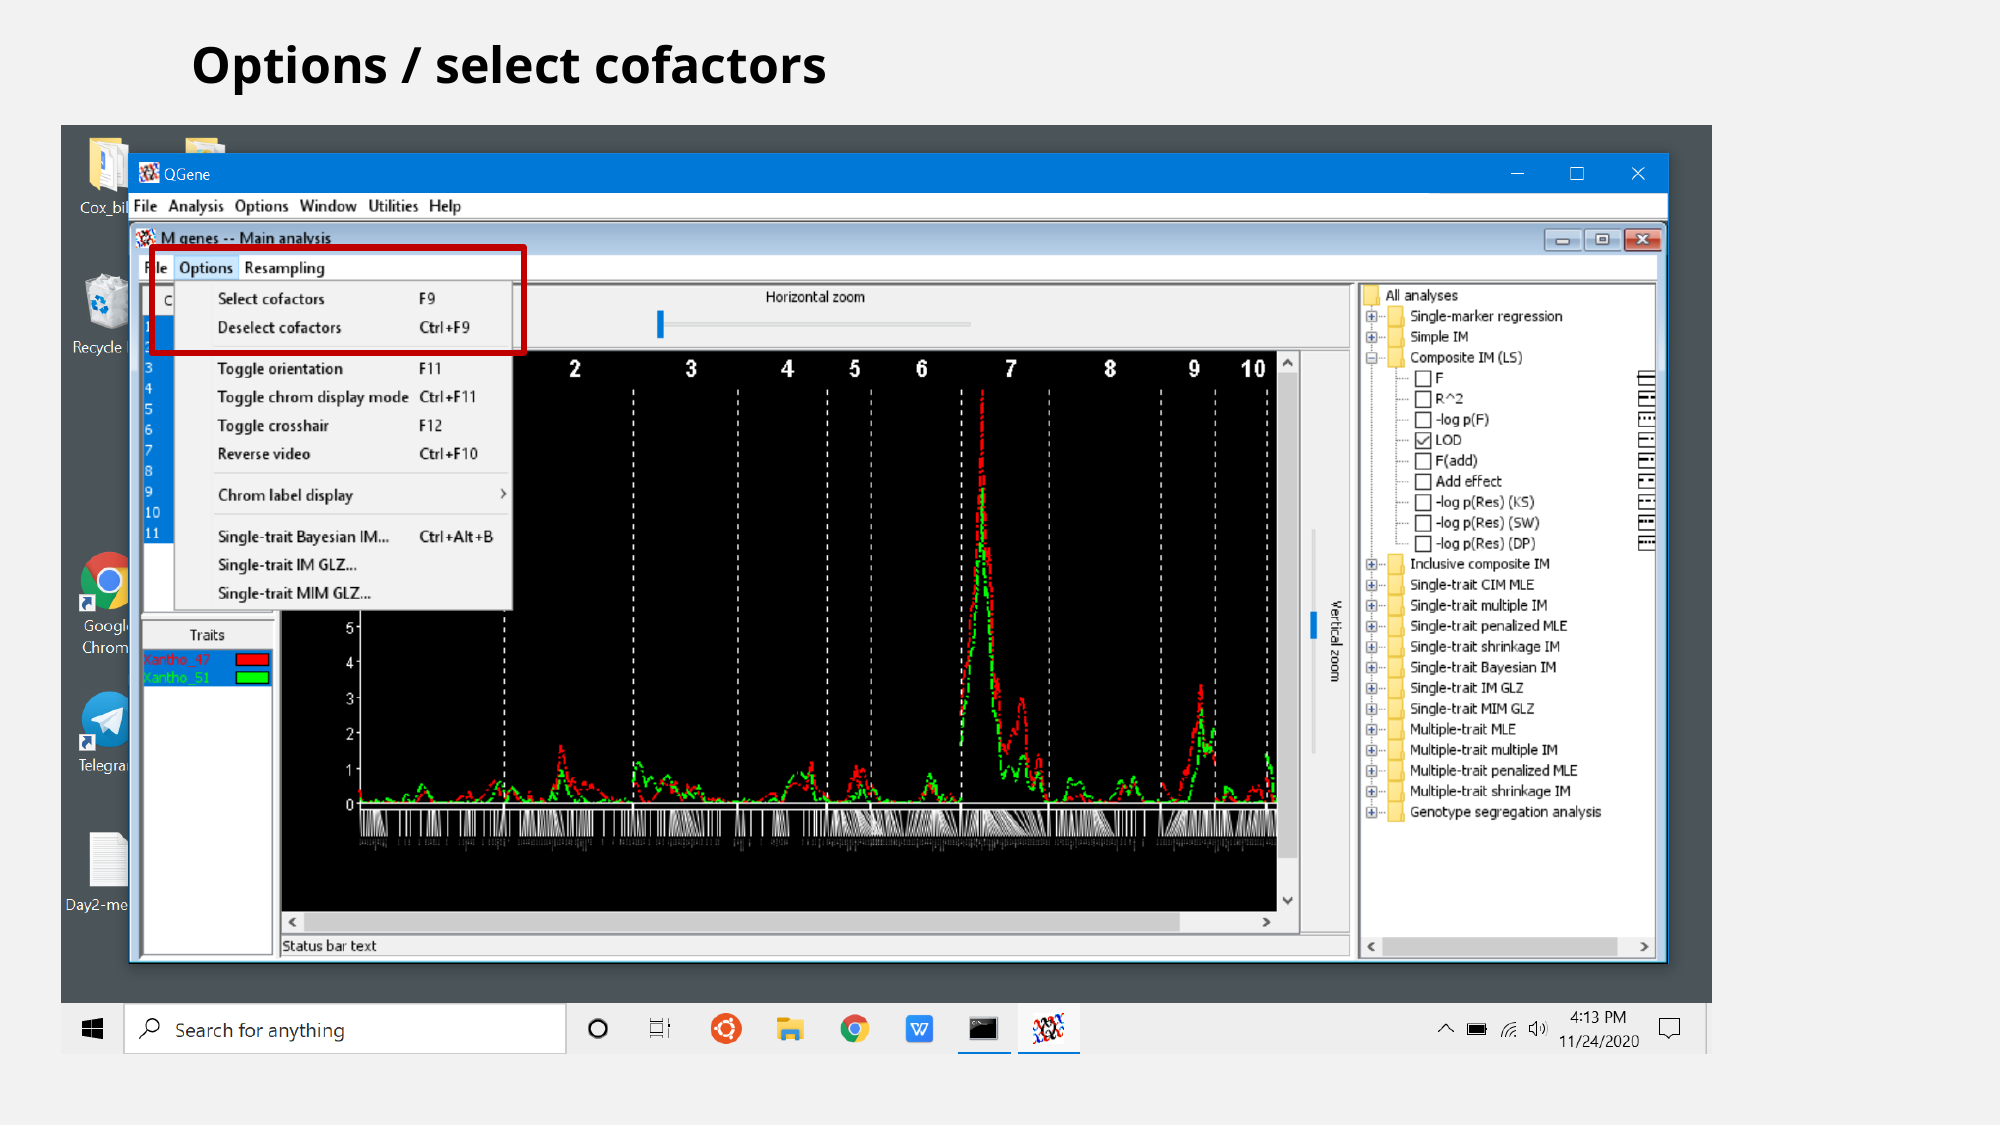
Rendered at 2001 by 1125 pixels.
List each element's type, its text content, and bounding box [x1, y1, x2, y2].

text_box Options / select cofactors [176, 26, 1248, 101]
picture [61, 125, 1712, 1054]
